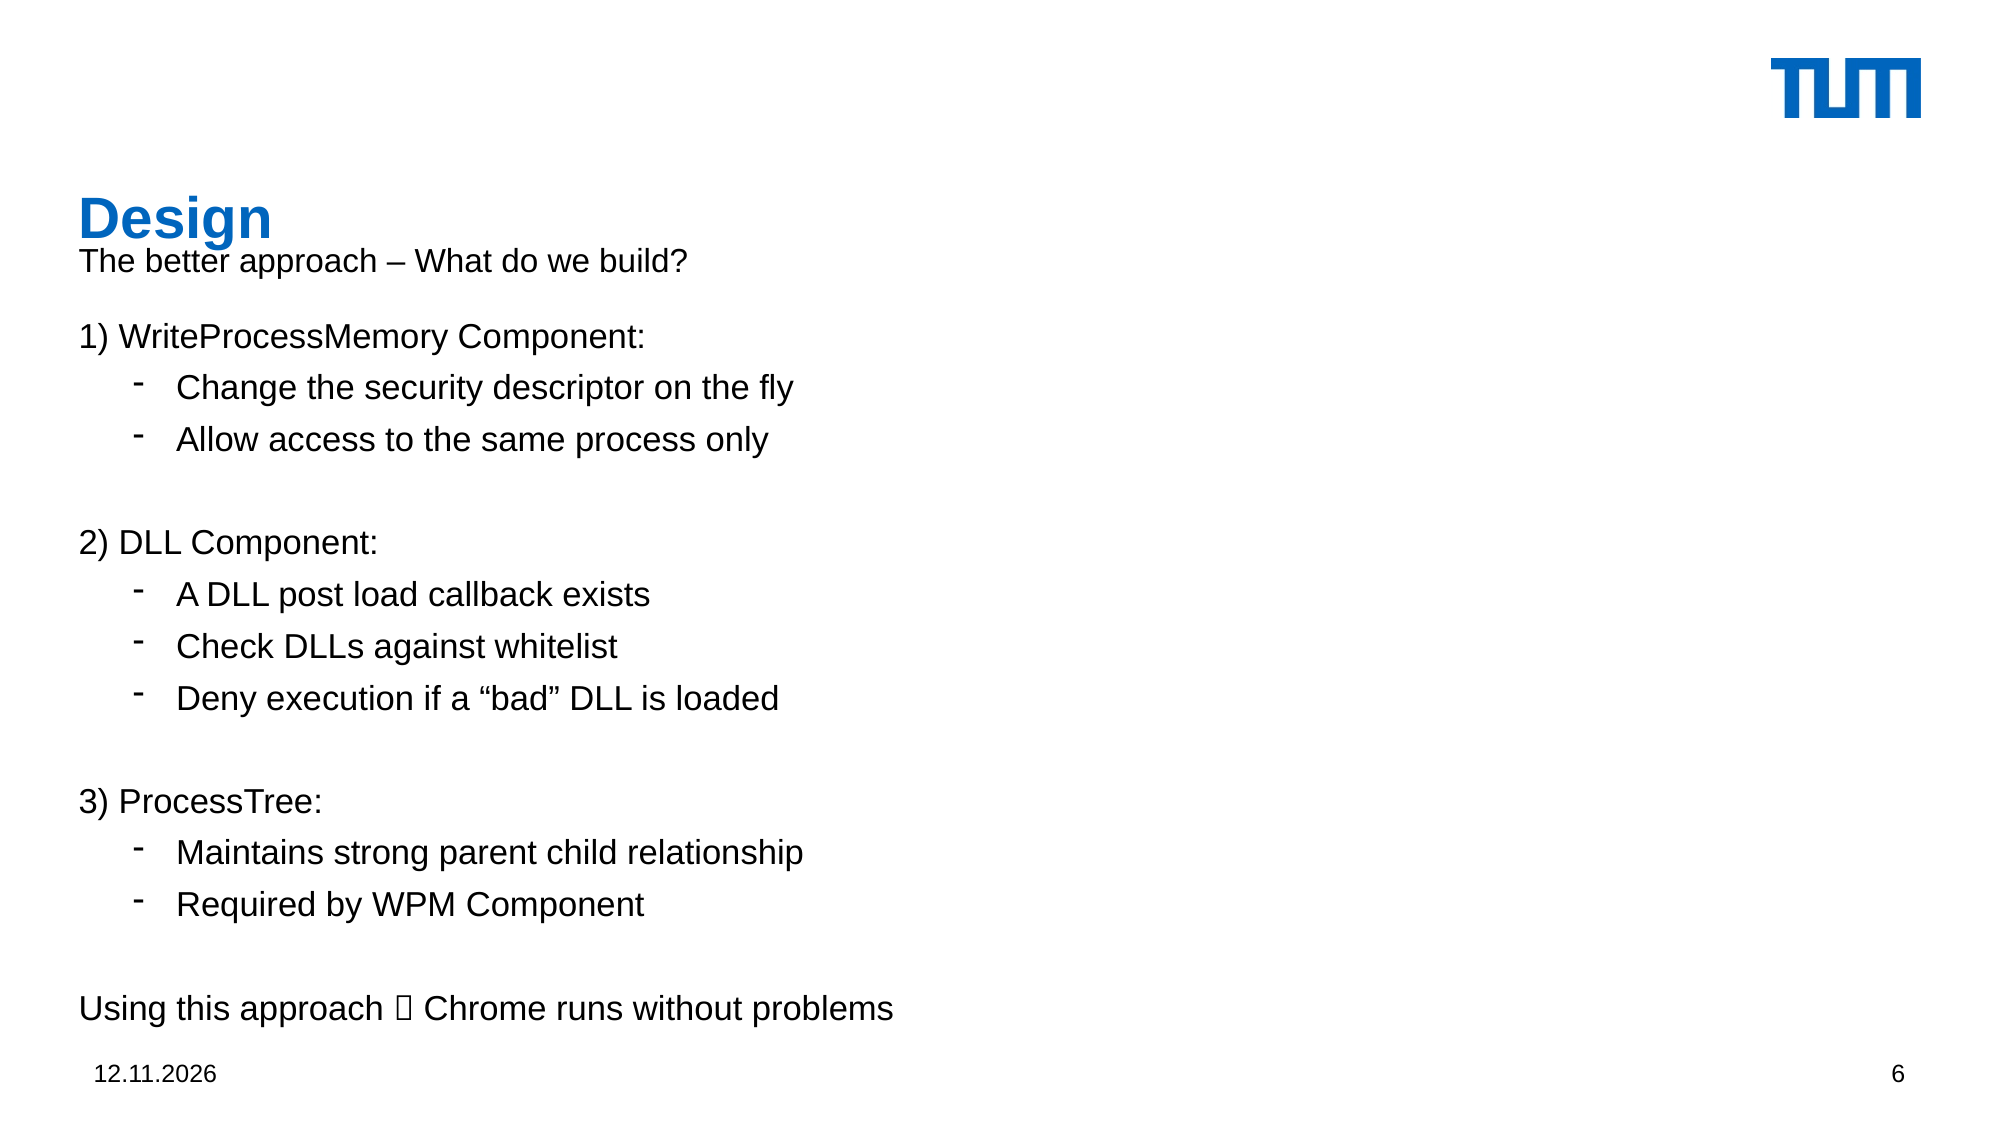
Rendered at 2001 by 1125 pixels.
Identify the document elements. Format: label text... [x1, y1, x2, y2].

title Design [78, 162, 1704, 222]
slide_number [78, 1042, 546, 1103]
picture [1771, 58, 1921, 118]
slide_number 6 [1453, 1042, 1921, 1103]
list 1) WriteProcessMemory Component: Change the security descriptor on the fly Allow access to the same process only 2) DLL Component: A DLL post load callback exists Check DLLs against whitelist Deny execution if a “bad” DLL is loaded 3) ProcessTree: Maintains strong parent child relationship Required by WPM Component Using this approach  Chrome runs without problems [78, 303, 1921, 1029]
list The better approach – What do we build? [78, 228, 1704, 278]
